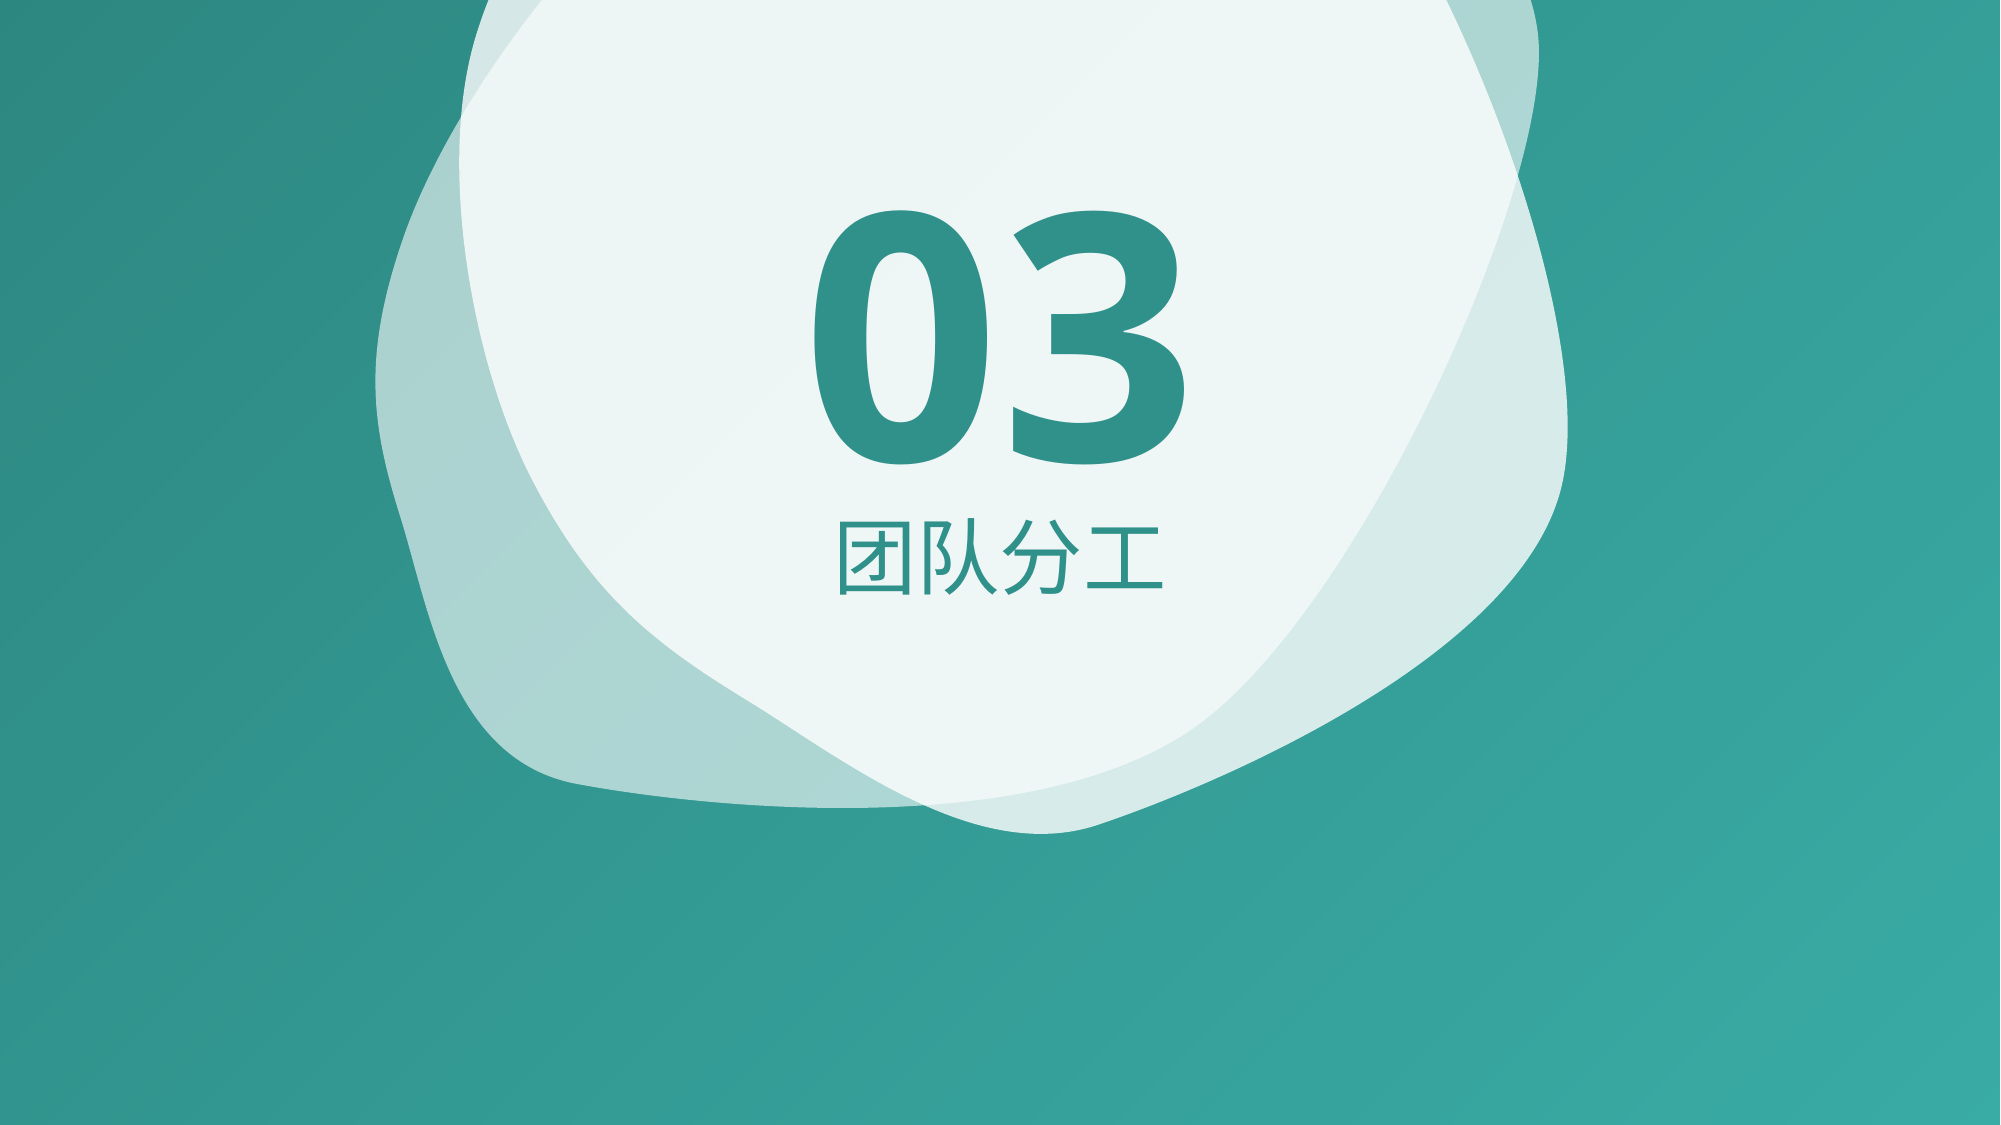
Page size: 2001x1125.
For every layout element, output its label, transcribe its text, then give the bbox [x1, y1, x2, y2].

list 团队分工 [610, 497, 1389, 633]
list 03 [761, 108, 1239, 497]
